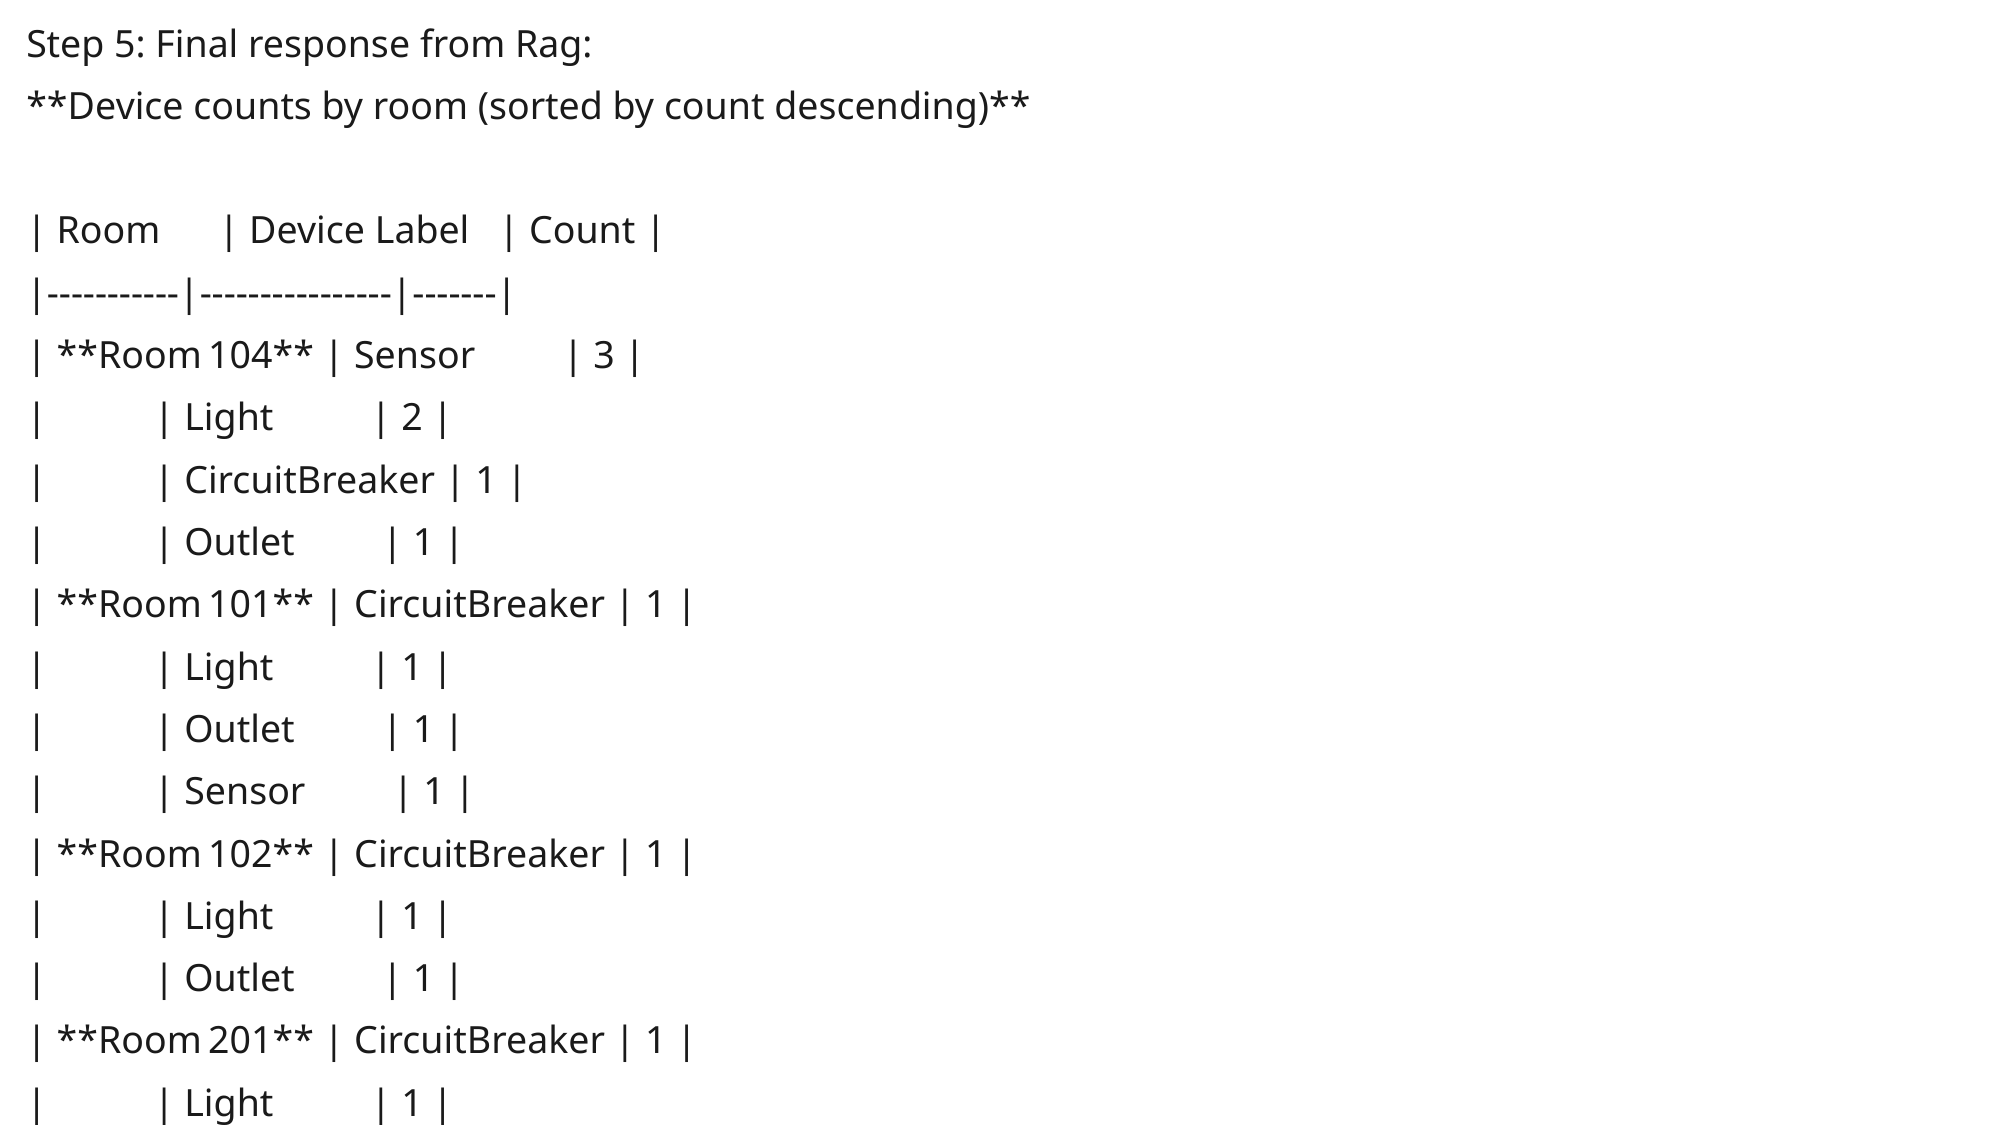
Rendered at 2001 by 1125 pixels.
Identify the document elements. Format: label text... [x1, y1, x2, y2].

text_box Step 5: Final response from Rag: **Device counts by room (sorted by count descending)** | Room | Device Label | Count | |-----------|----------------|-------| | **Room 104** | Sensor | 3 | | | Light | 2 | | | CircuitBreaker | 1 | | | Outlet | 1 | | **Room 101** | CircuitBreaker | 1 | | | Light | 1 | | | Outlet | 1 | | | Sensor | 1 | | **Room 102** | CircuitBreaker | 1 | | | Light | 1 | | | Outlet | 1 | | **Room 201** | CircuitBreaker | 1 | | | Light | 1 | | | Outlet | 1 | | | Sensor | 1 | [26, 10, 1051, 1125]
